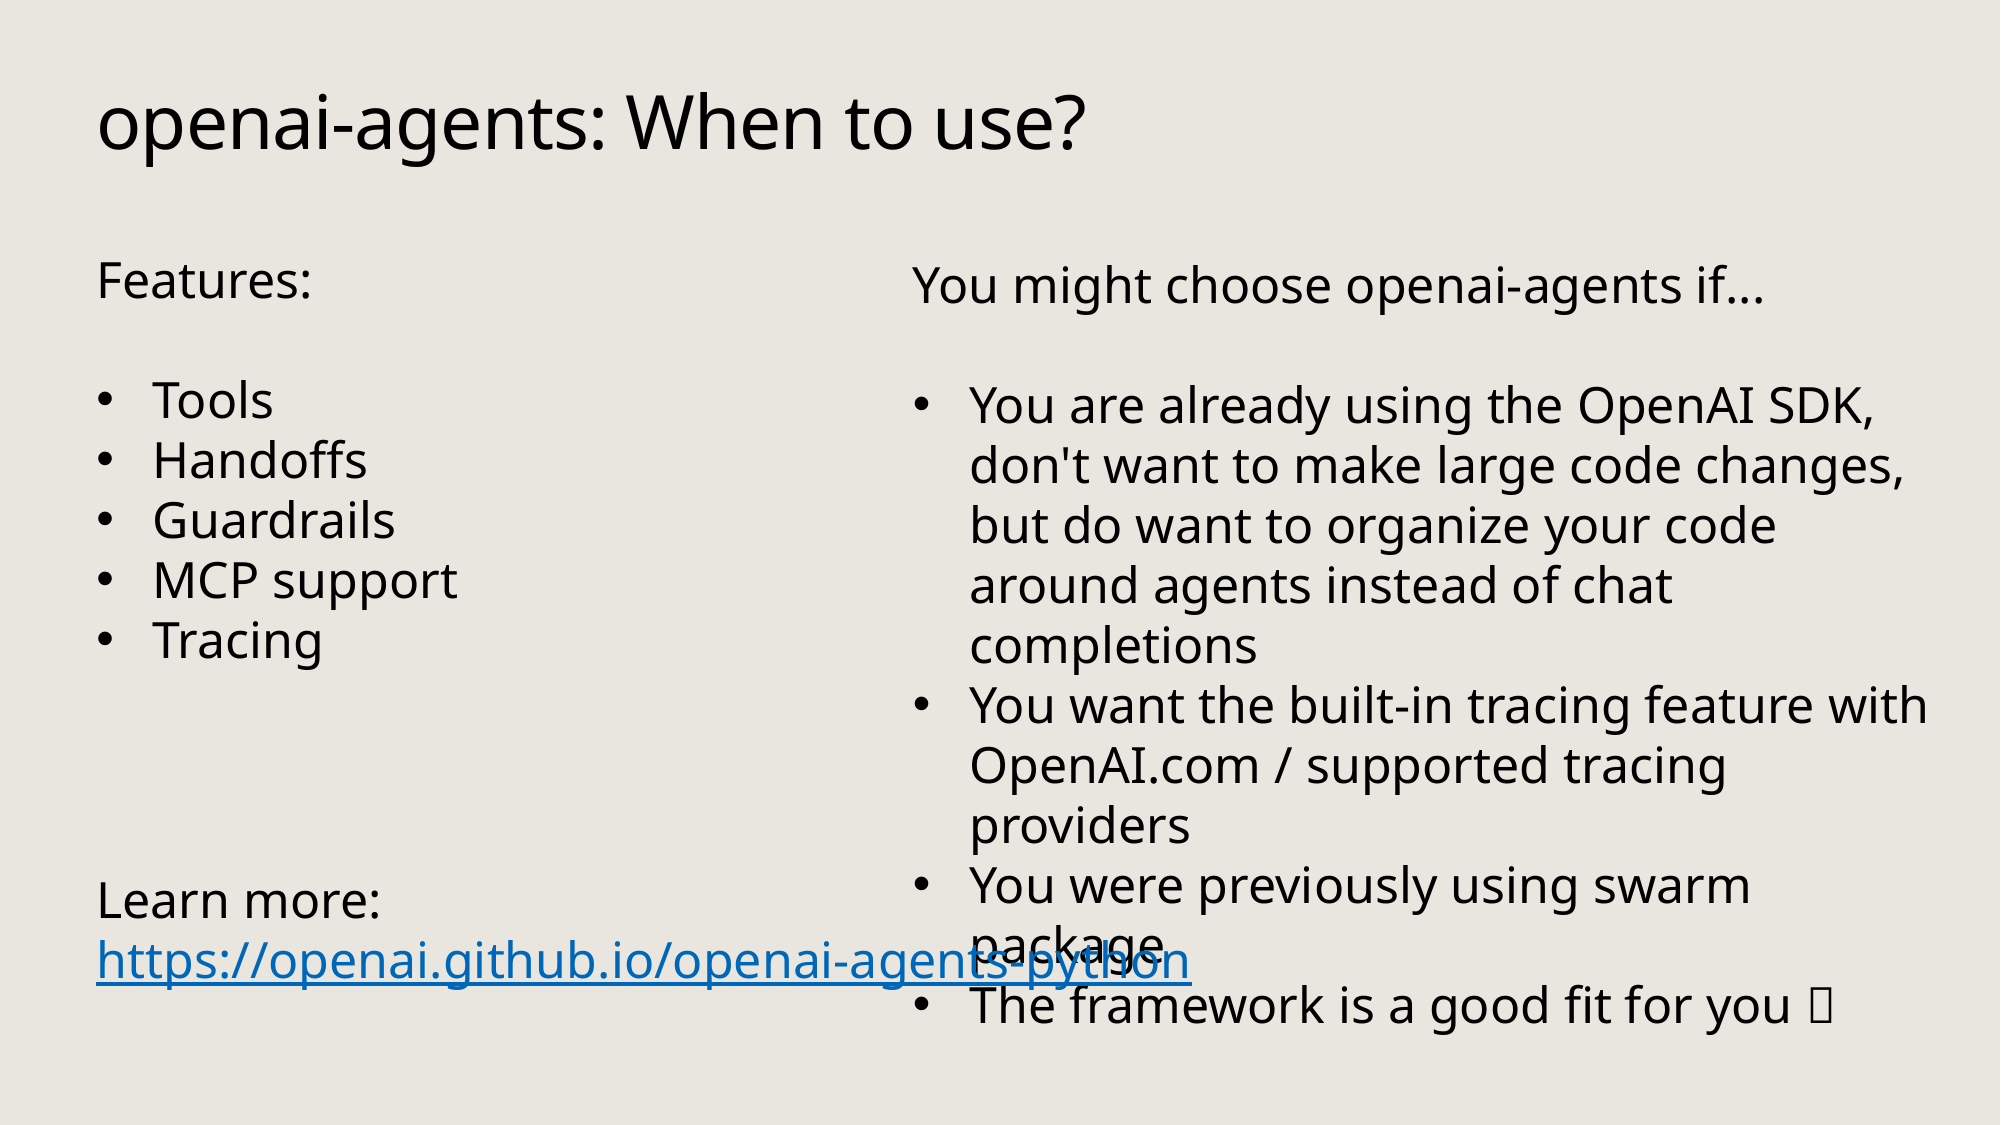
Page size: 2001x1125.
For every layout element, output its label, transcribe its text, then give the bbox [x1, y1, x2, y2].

text_box Features: Tools Handoffs Guardrails MCP support Tracing [96, 248, 898, 669]
text_box Learn more: https://openai.github.io/openai-agents-python [96, 868, 1904, 997]
text_box You might choose openai-agents if... You are already using the OpenAI SDK, don't want to make large code changes, but do want to organize your code around agents instead of chat completions You want the built-in tracing feature with OpenAI.com / supported tracing providers You were previously using swarm package The framework is a good fit for you 🧩 [898, 246, 1974, 1041]
title openai-agents: When to use? [96, 75, 1904, 166]
